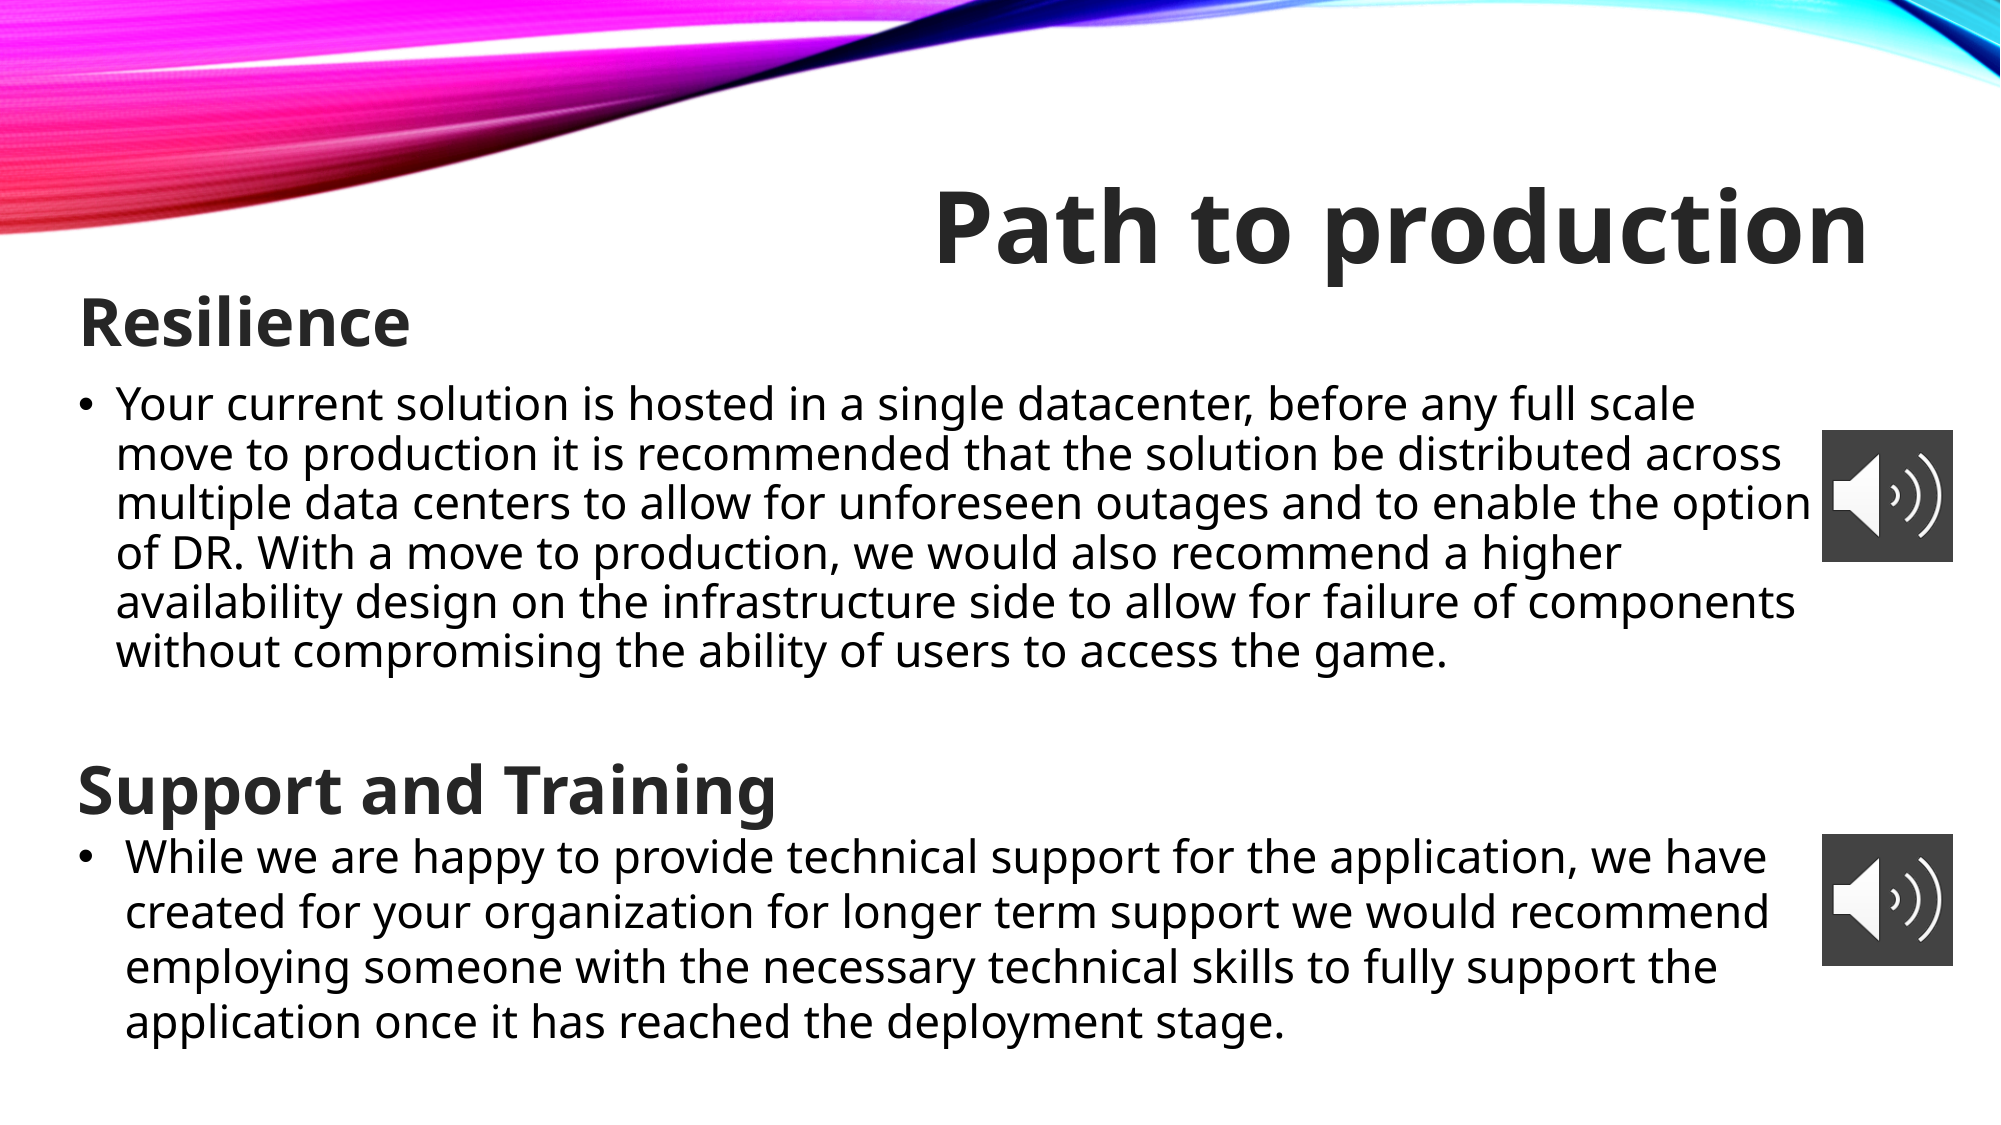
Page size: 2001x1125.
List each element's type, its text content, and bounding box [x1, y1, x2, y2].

list Resilience Your current solution is hosted in a single datacenter, before any full scale move to production it is recommended that the solution be distributed across multiple data centers to allow for unforeseen outages and to enable the option of DR. With a move to production, we would also recommend a higher availability design on the infrastructure side to allow for failure of components without compromising the ability of users to access the game. [63, 281, 1839, 699]
picture [1820, 832, 1955, 967]
text_box Support and Training While we are happy to provide technical support for the application, we have created for your organization for longer term support we would recommend employing someone with the necessary technical skills to fully support the application once it has reached the deployment stage. [63, 740, 1839, 1056]
title Path to production [474, 125, 1888, 338]
picture [1890, 0, 2000, 75]
picture [1820, 428, 1955, 563]
picture [0, 0, 2000, 237]
picture [1910, 0, 2000, 45]
